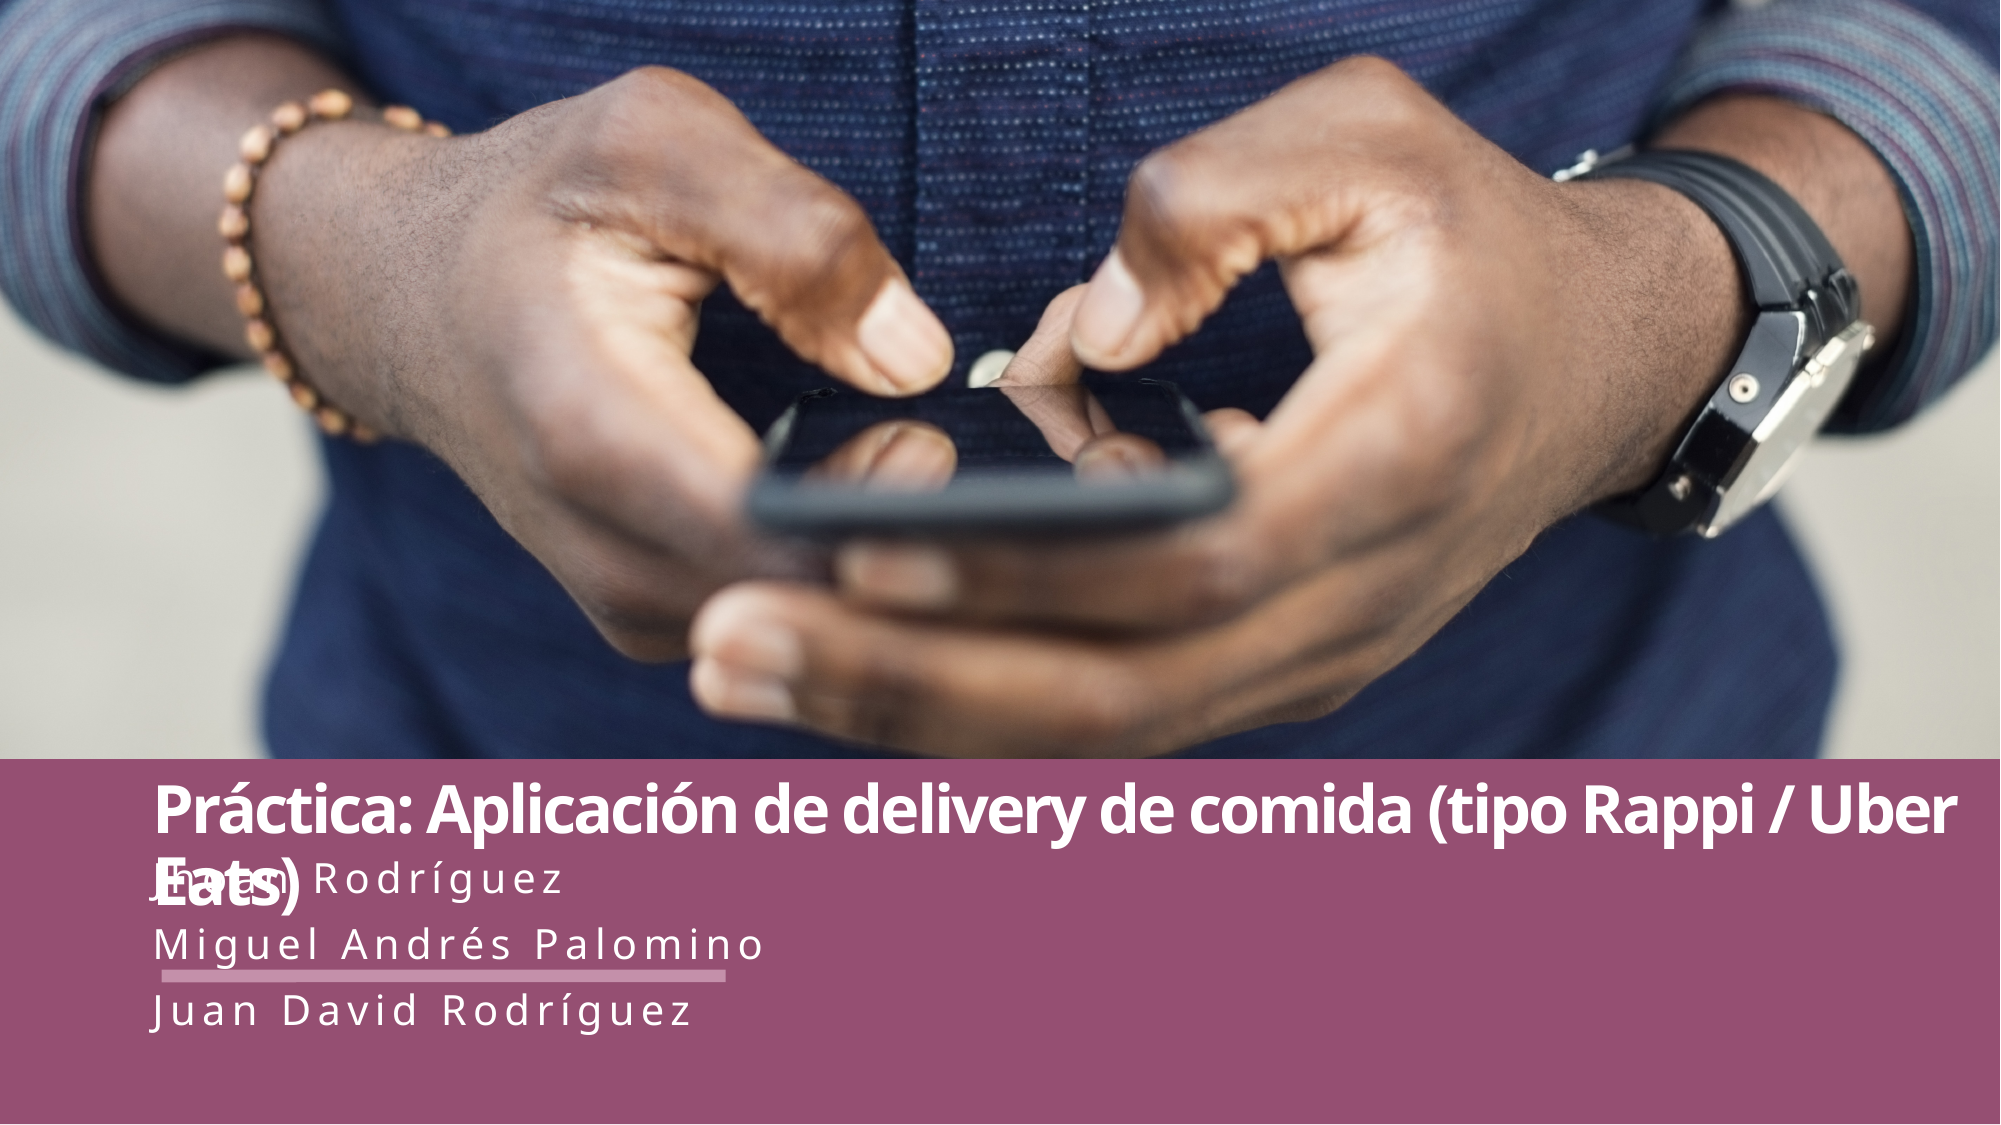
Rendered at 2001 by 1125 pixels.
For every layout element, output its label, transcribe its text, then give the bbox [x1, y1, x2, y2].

title Práctica: Aplicación de delivery de comida (tipo Rappi / Uber Eats) [137, 768, 1974, 915]
list Jhoan Rodríguez Miguel Andrés Palomino Juan David Rodríguez [137, 849, 1709, 1125]
picture [0, 0, 2000, 759]
